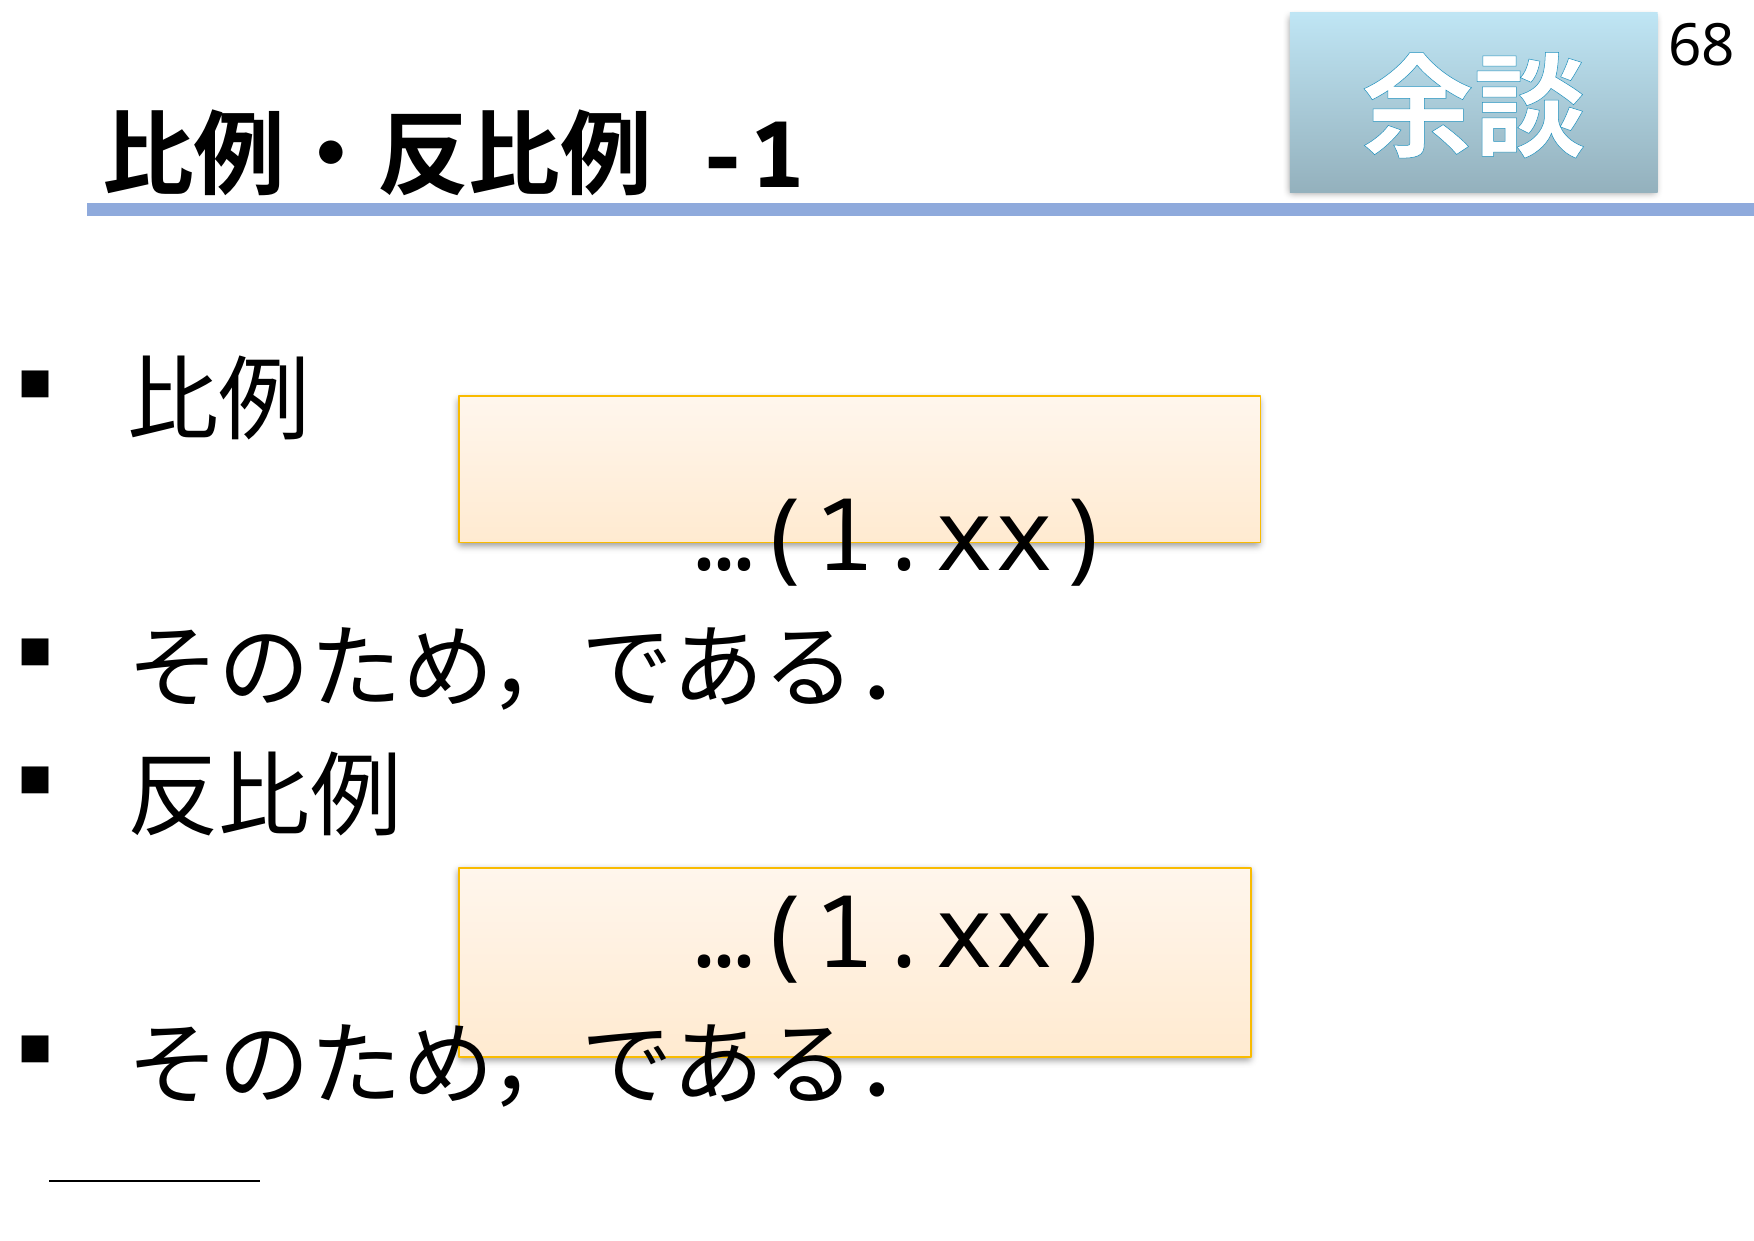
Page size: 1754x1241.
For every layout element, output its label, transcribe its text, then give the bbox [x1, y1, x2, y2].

title 比例・反比例 -1 [87, 66, 1750, 213]
text_box [458, 867, 1252, 1058]
text_box [458, 395, 1261, 543]
text_box 余談 [1289, 12, 1658, 193]
slide_number 68 [1565, 0, 1750, 66]
